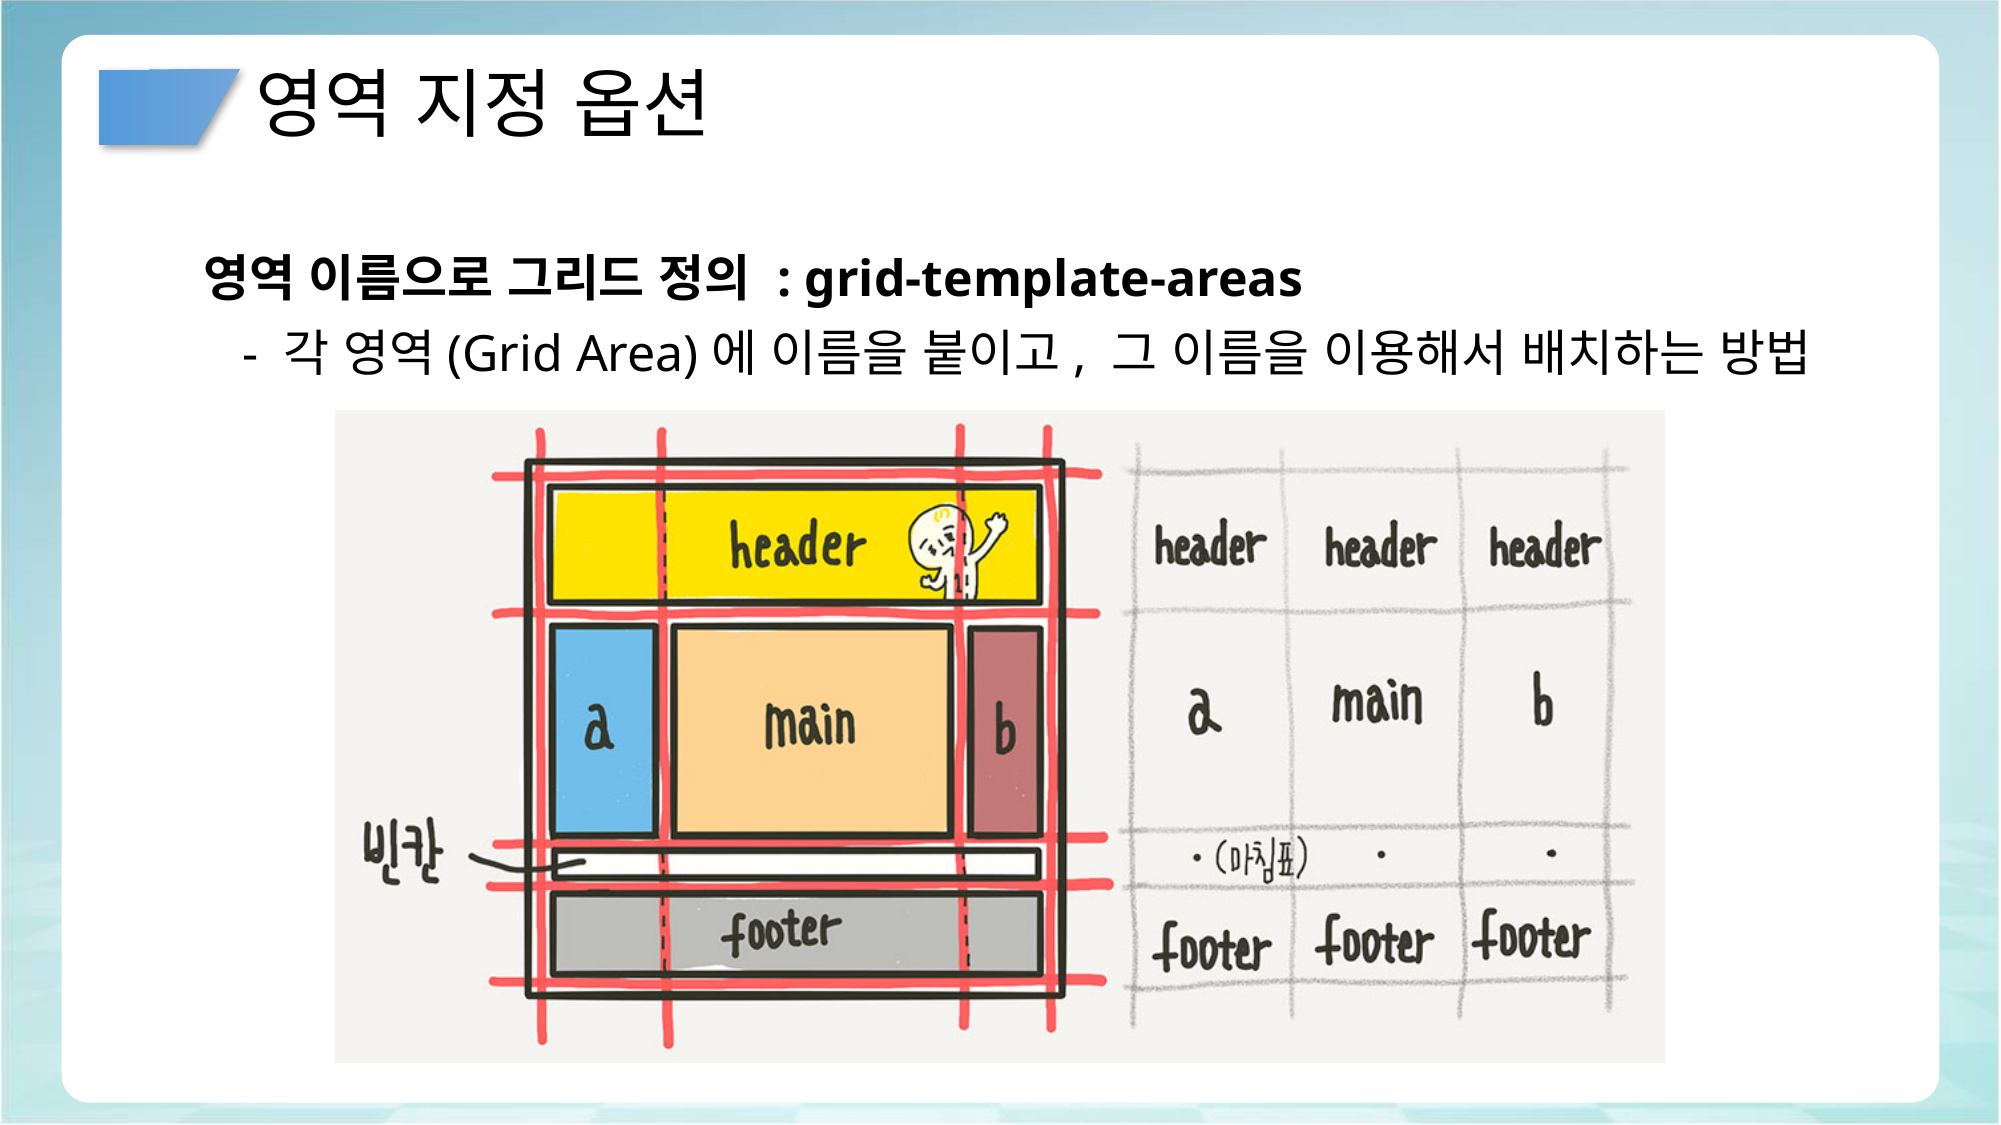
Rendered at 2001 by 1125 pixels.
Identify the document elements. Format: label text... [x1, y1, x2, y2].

picture [0, 0, 2001, 1125]
title 영역 지정 옵션 [240, 49, 1809, 165]
text_box 영역 이름으로 그리드 정의 : grid-template-areas - 각 영역(Grid Area)에 이름을 붙이고, 그 이름을 이용해서 배치하는 방법 [188, 245, 1918, 963]
